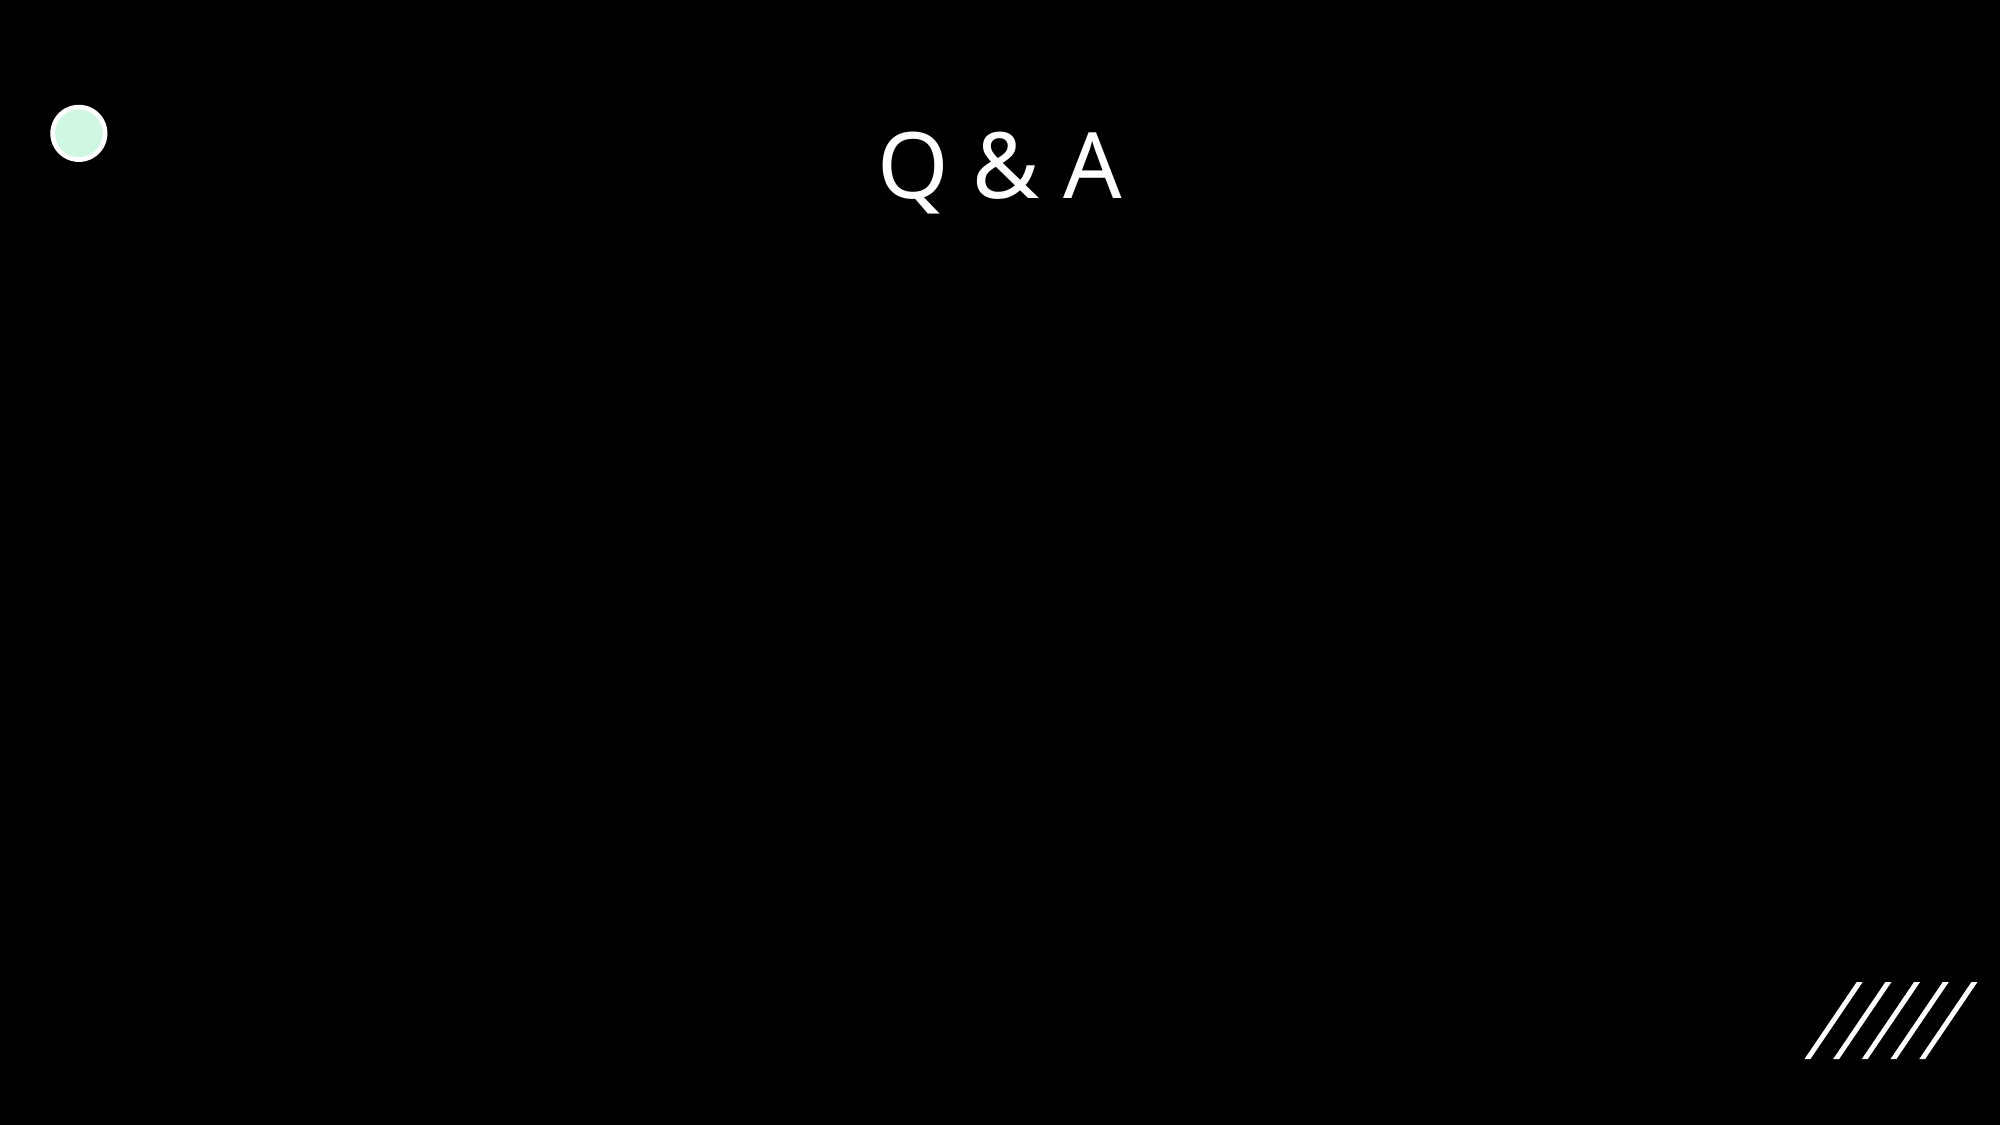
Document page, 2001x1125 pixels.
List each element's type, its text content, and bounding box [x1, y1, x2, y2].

title Q & A [137, 59, 1863, 278]
